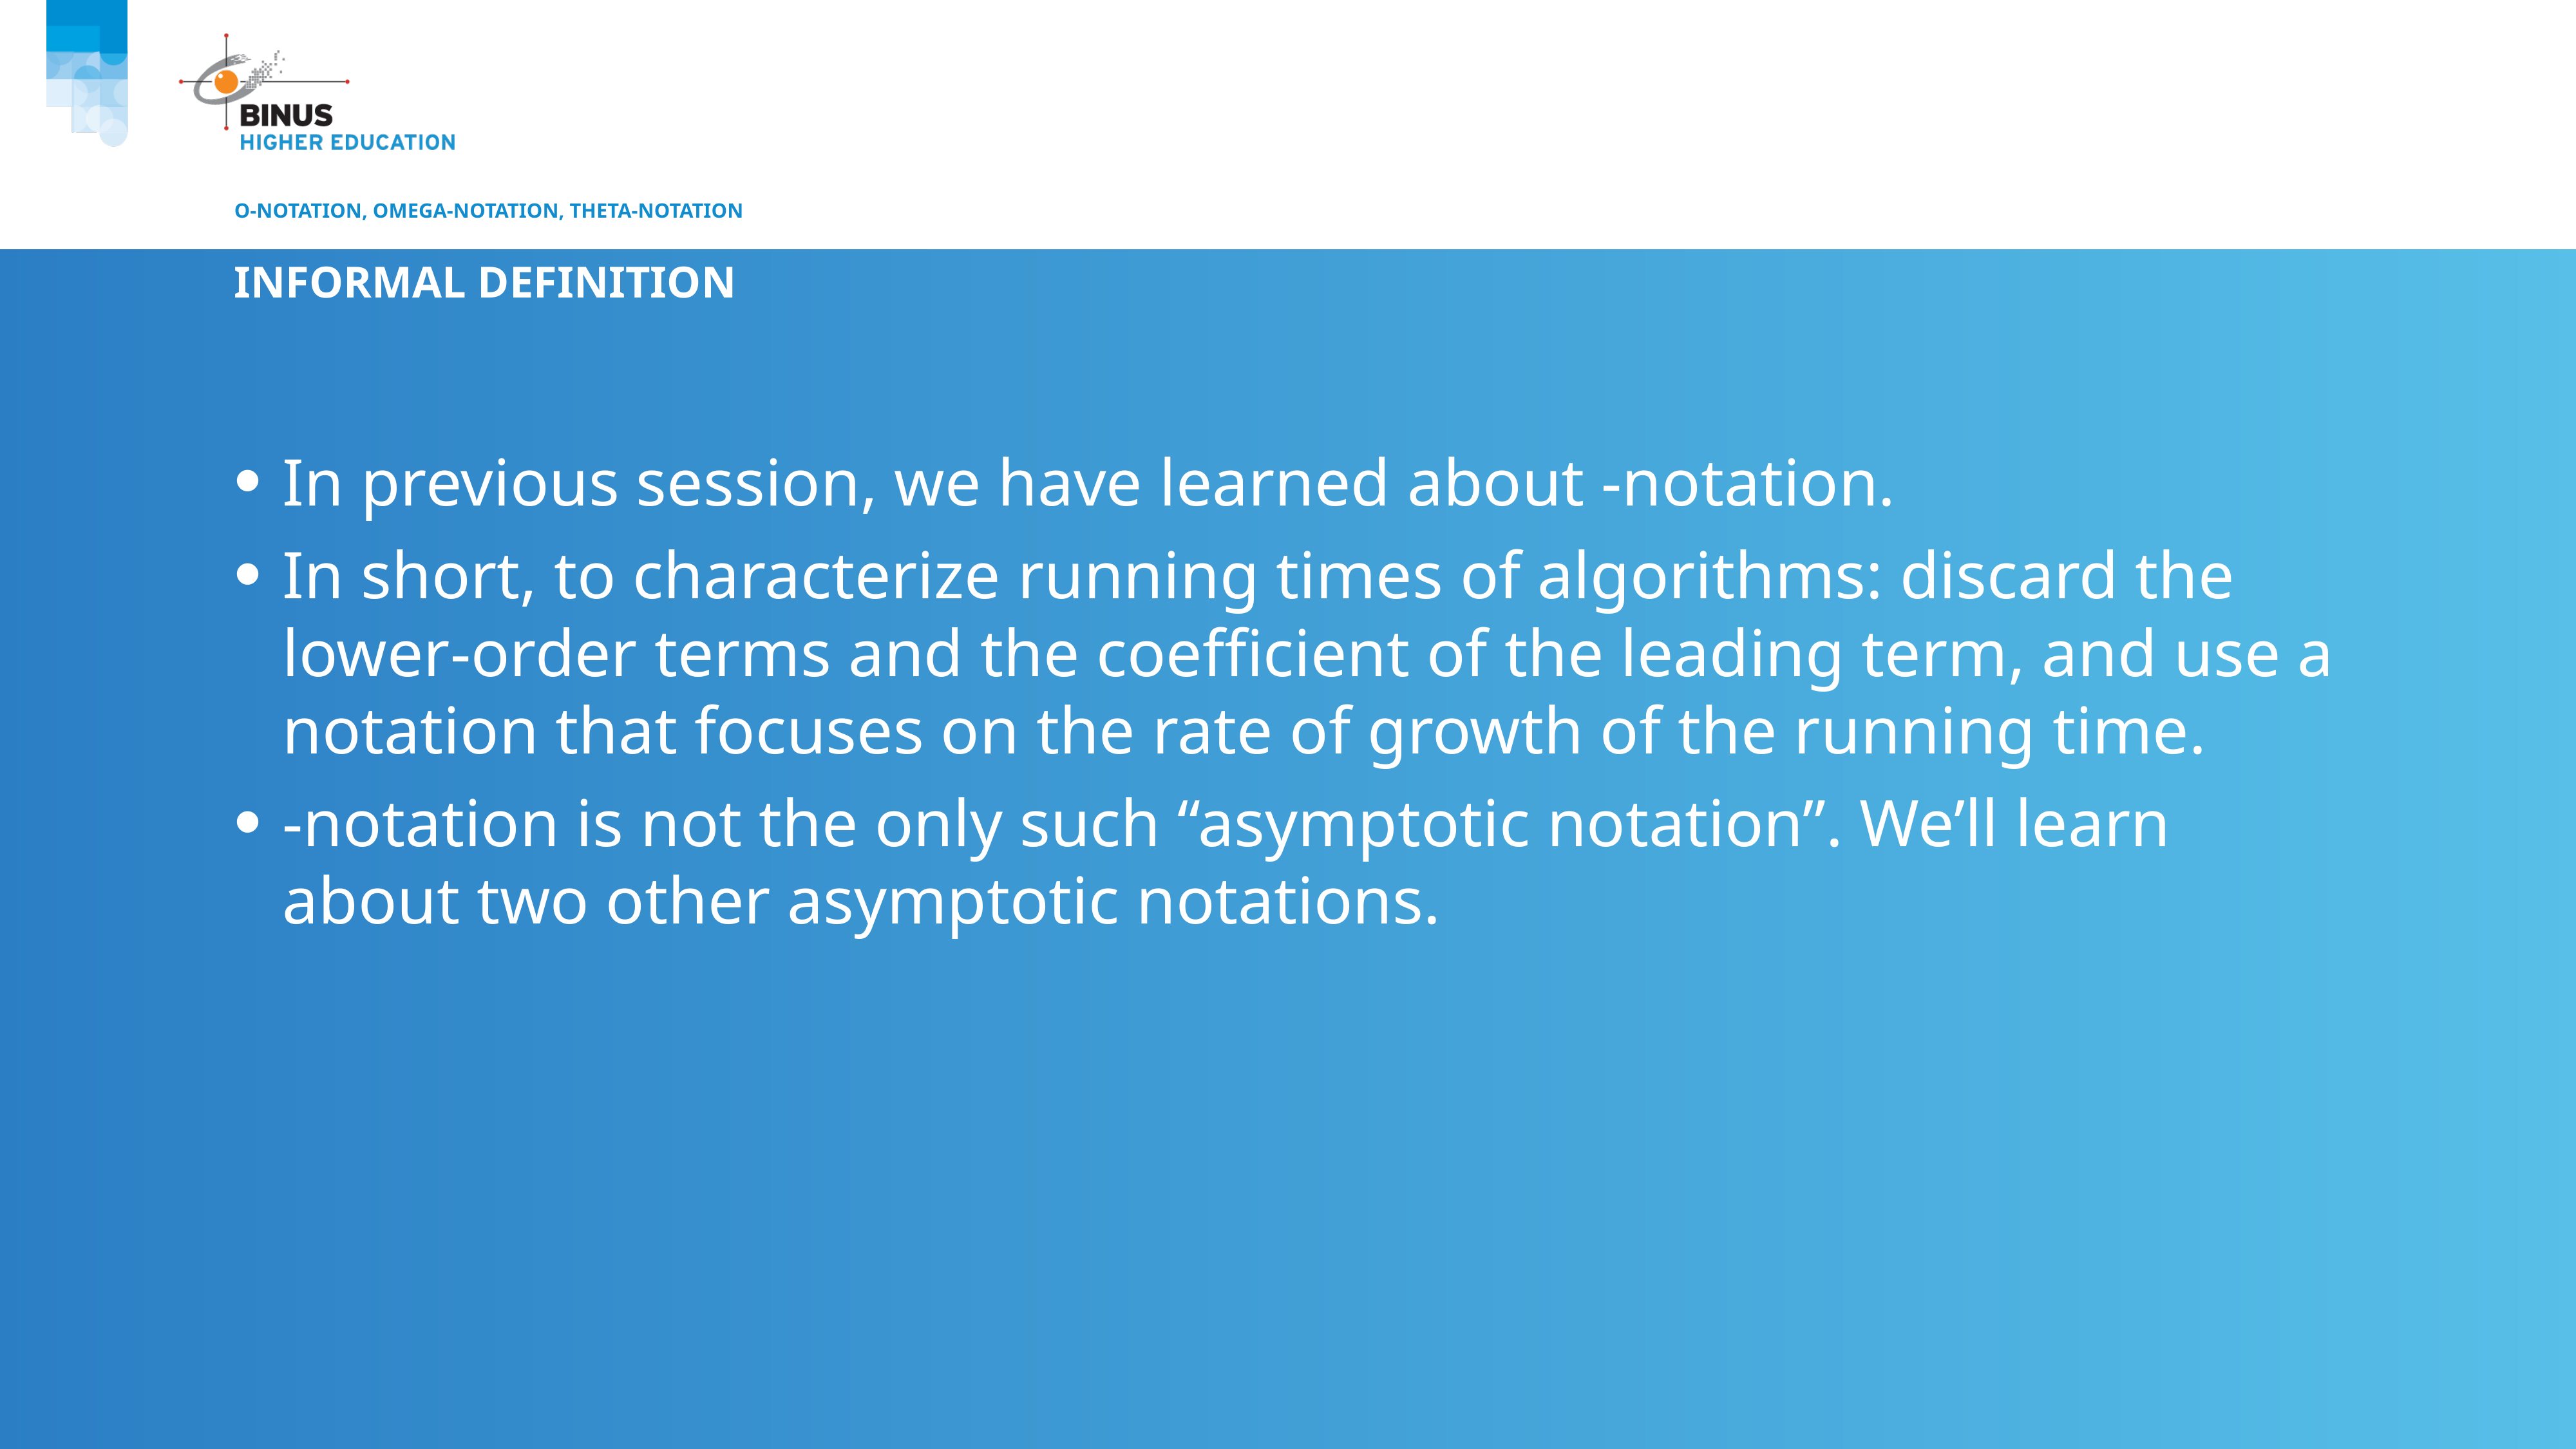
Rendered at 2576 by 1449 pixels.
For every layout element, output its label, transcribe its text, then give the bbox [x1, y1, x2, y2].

list Informal Definition [228, 255, 1262, 341]
picture [46, 0, 455, 154]
title O-notation, Omega-notation, Theta-notation [228, 197, 1784, 252]
